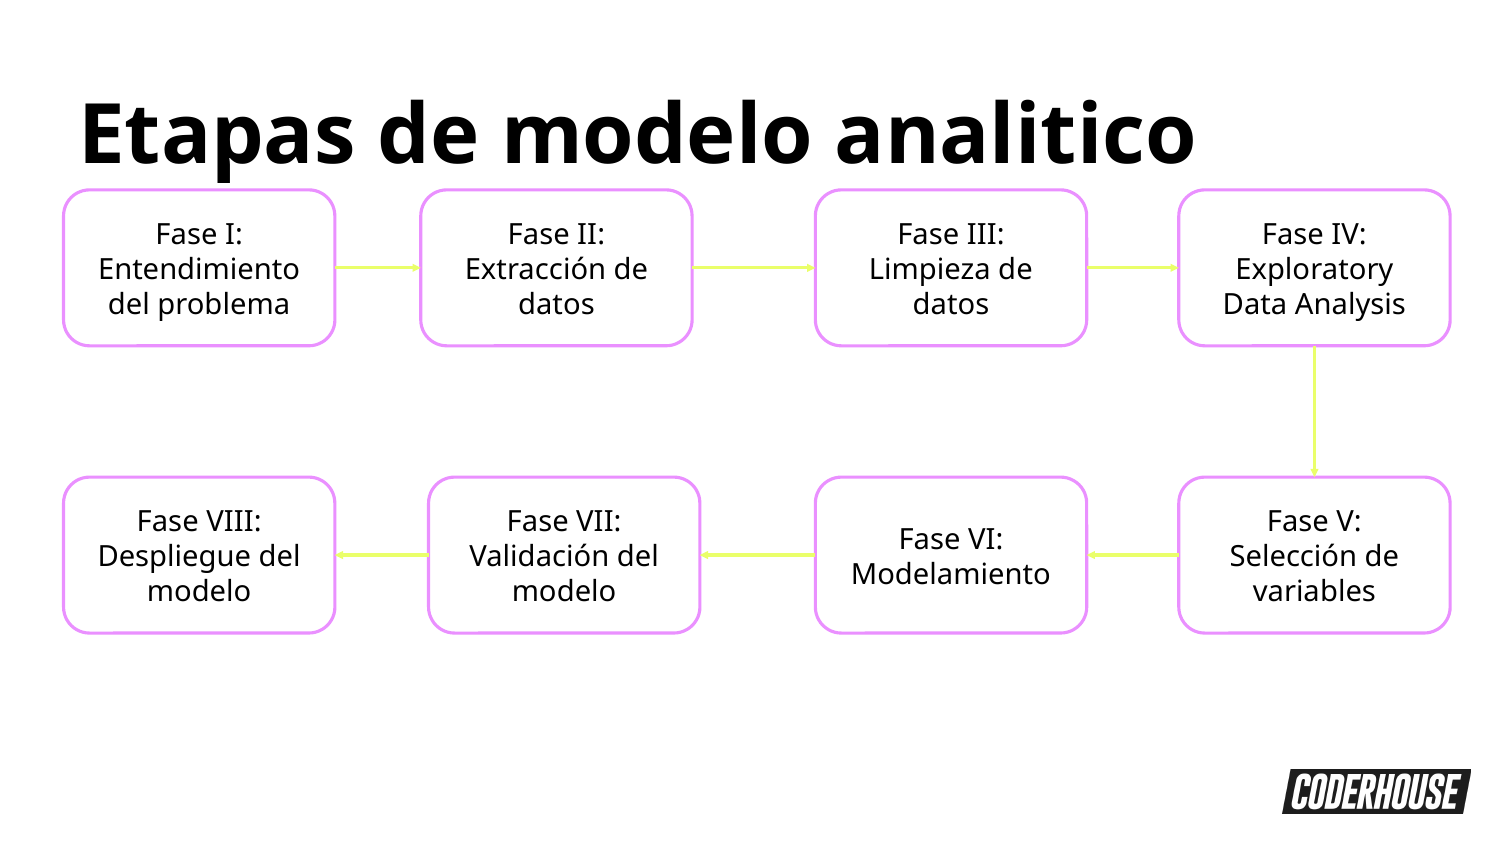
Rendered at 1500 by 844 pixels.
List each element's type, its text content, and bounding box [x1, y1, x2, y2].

picture [1281, 769, 1471, 814]
text_box Fase VIII: Despliegue del modelo [63, 477, 335, 634]
text_box Fase III: Limpieza de datos [815, 189, 1087, 346]
text_box Fase II: Extracción de datos [420, 189, 693, 346]
text_box Fase I: Entendimiento del problema [63, 189, 335, 346]
text_box Fase VI: Modelamiento [815, 477, 1087, 634]
text_box Fase V: Selección de variables [1178, 477, 1451, 634]
text_box Fase VII: Validación del modelo [428, 477, 700, 634]
text_box Etapas de modelo analitico [63, 76, 1425, 144]
text_box Fase IV: Exploratory Data Analysis [1178, 189, 1451, 346]
